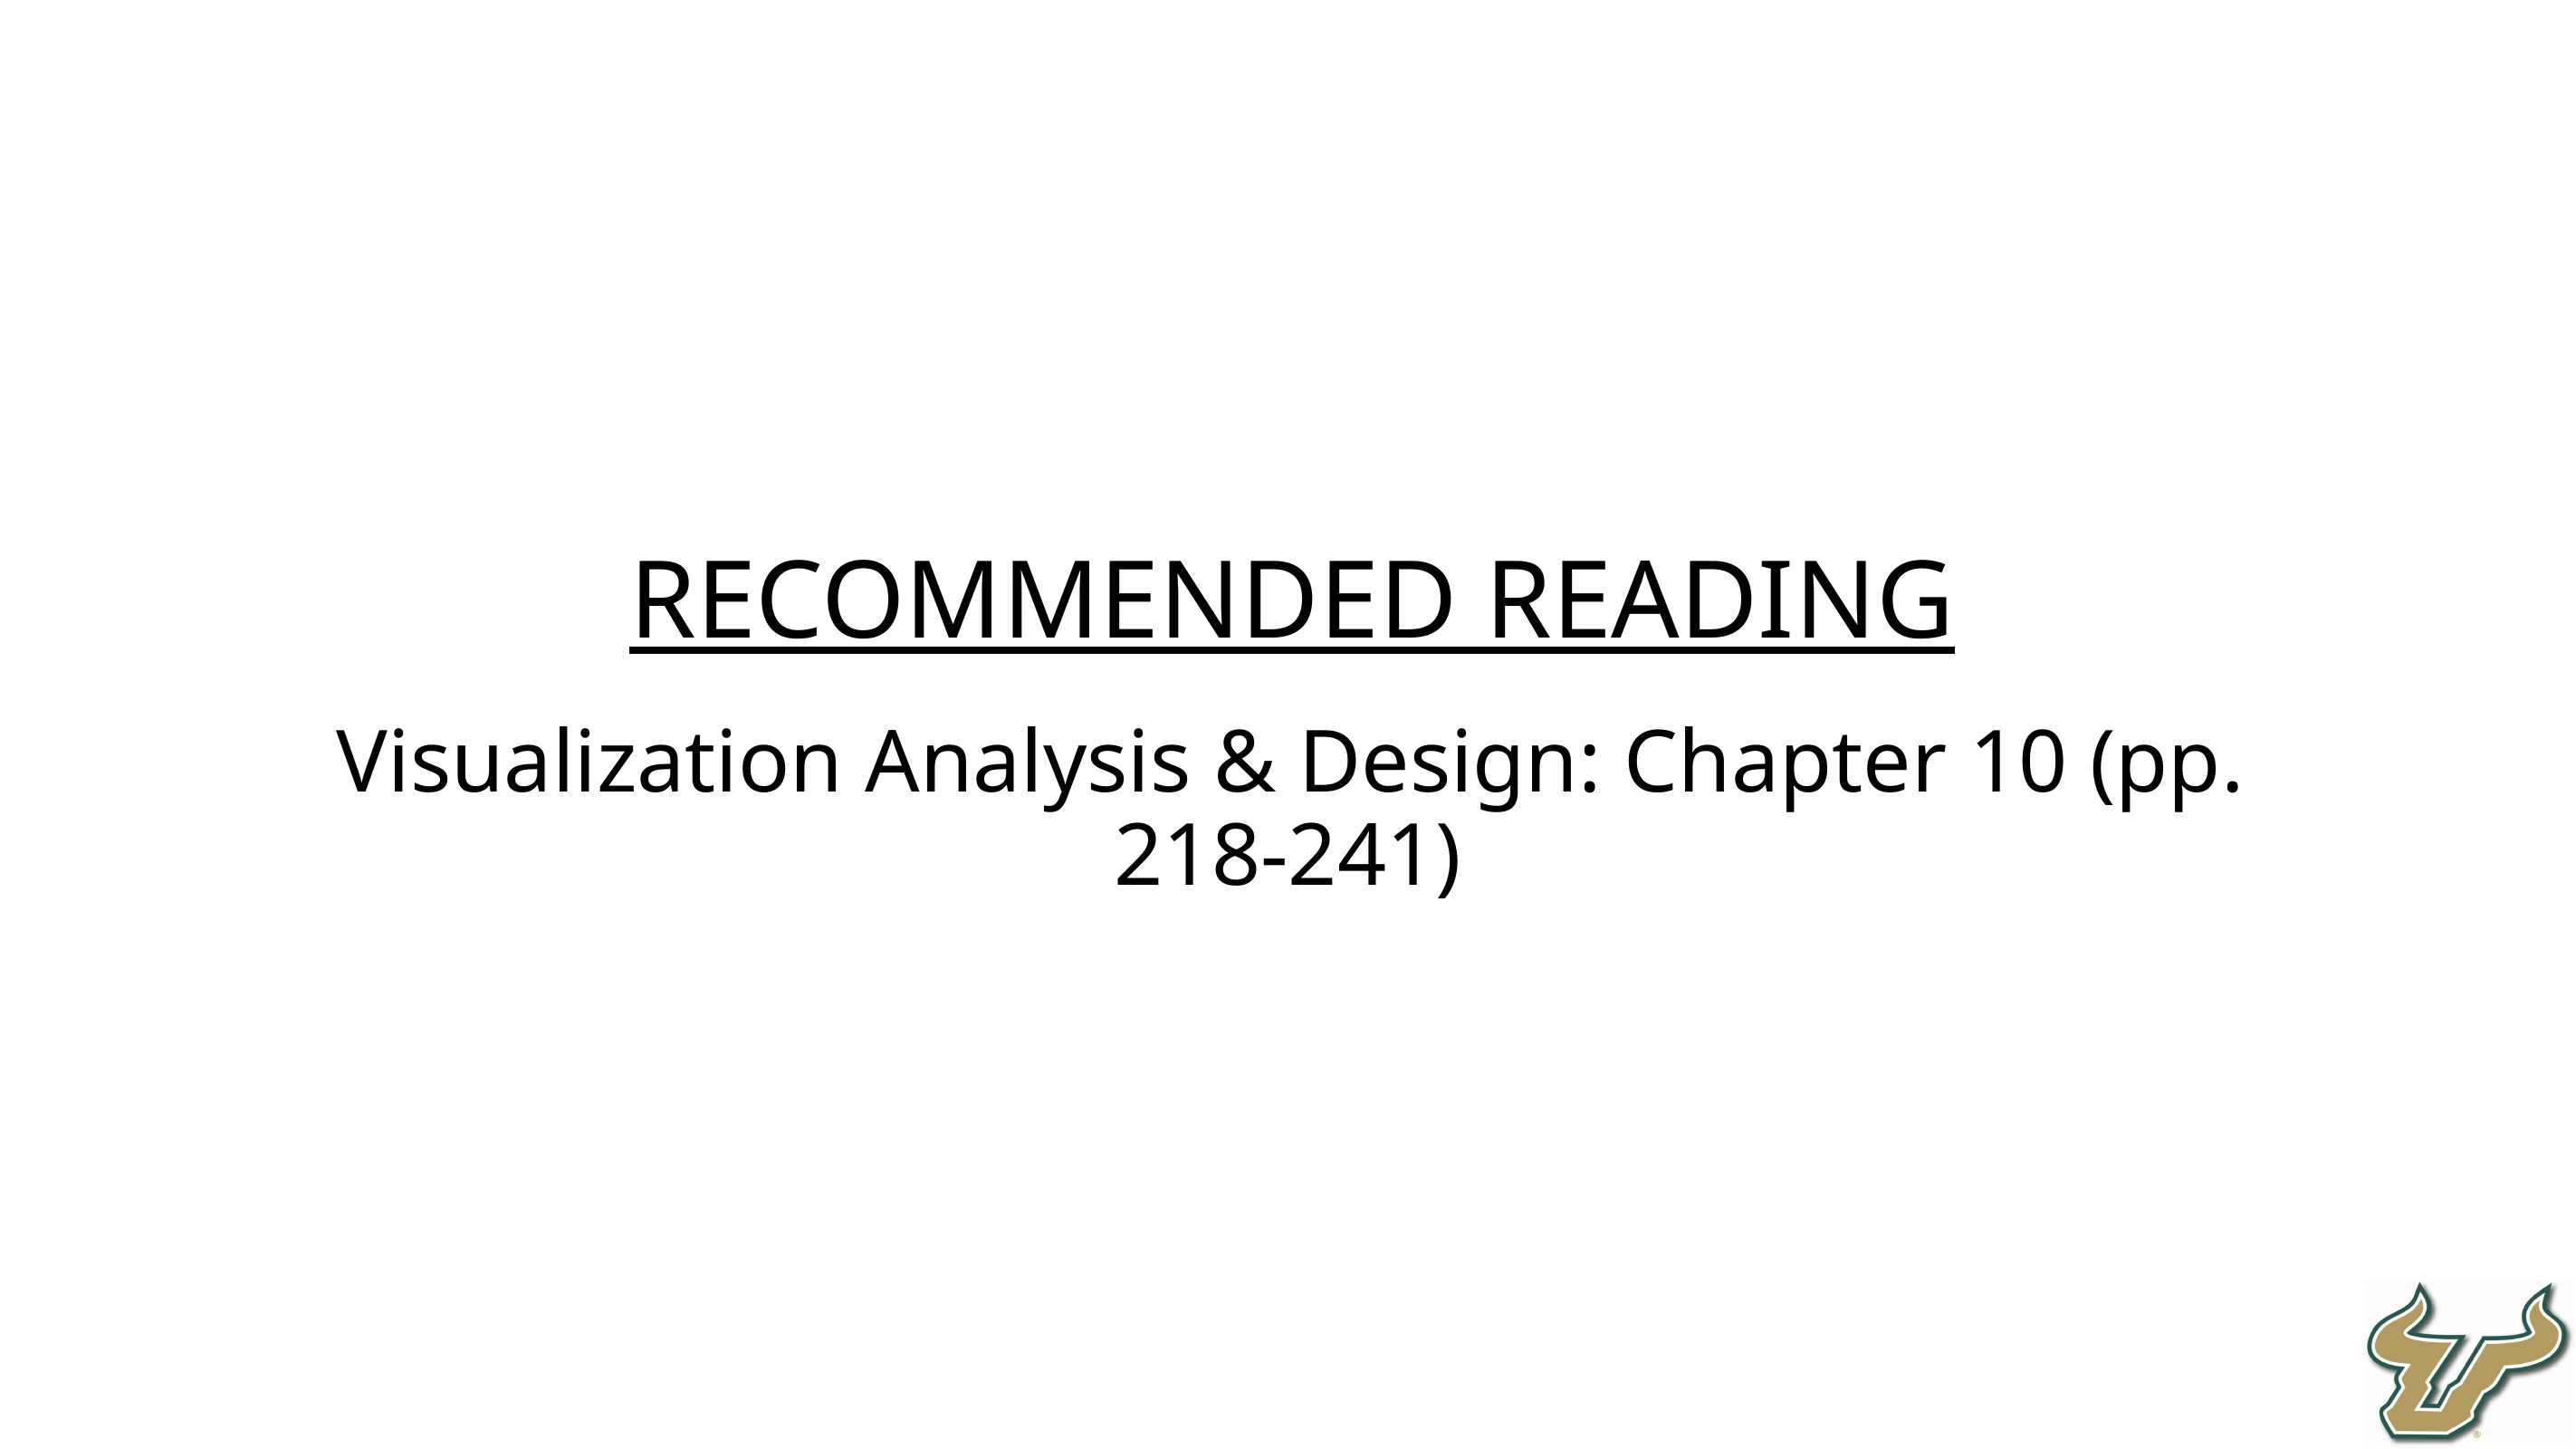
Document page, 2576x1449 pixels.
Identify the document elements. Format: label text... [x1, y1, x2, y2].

list Recommended Reading Visualization Analysis & Design: Chapter 10 (pp. 218-241) [257, 175, 2318, 1274]
picture [2363, 1278, 2576, 1448]
